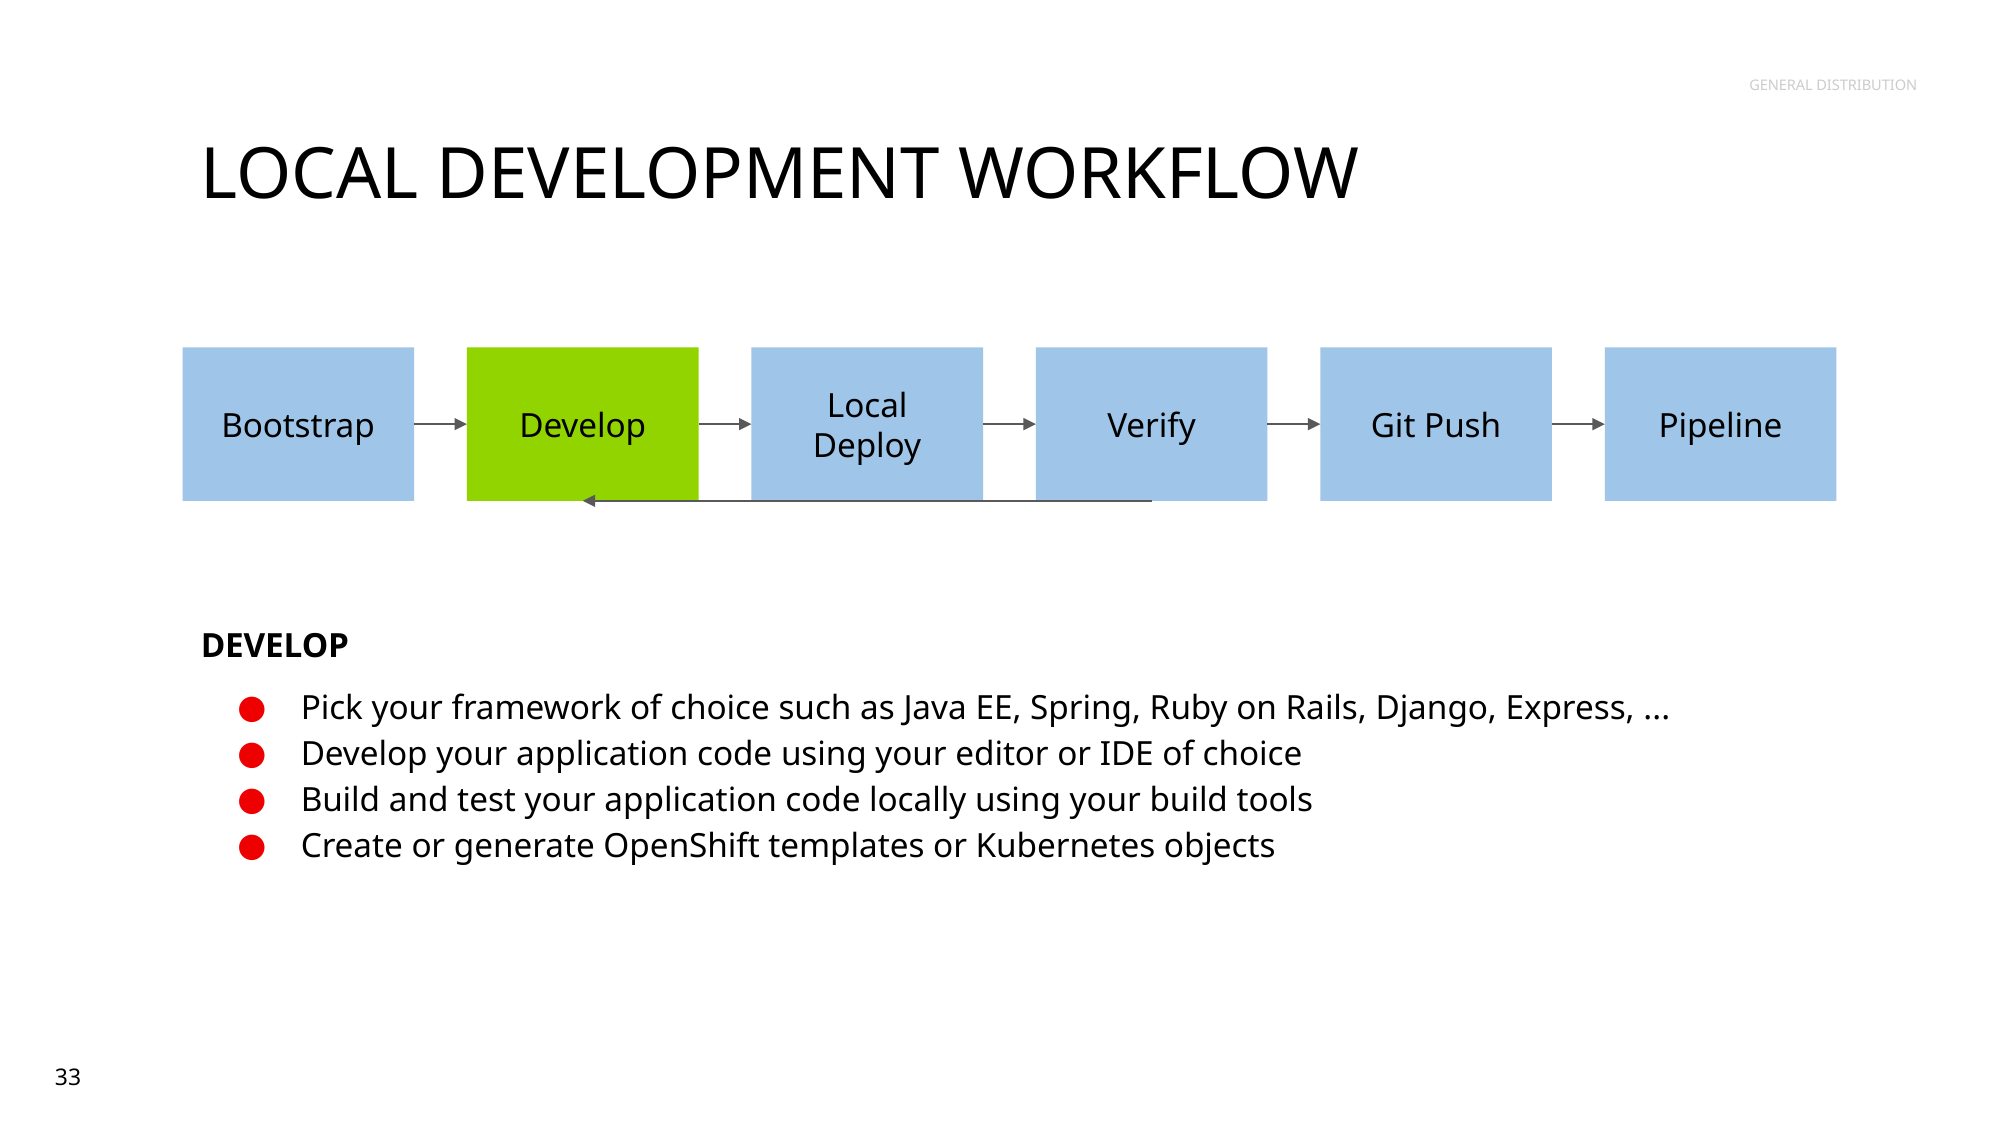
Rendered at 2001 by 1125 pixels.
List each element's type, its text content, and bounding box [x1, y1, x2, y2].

text_box Develop [466, 347, 699, 501]
text_box Local Deploy [751, 347, 862, 500]
text_box Bootstrap [182, 347, 415, 501]
list DEVELOP Pick your framework of choice such as Java EE, Spring, Ruby on Rails, Django, Express, ... Develop your application code using your editor or IDE of choice Build and test your application code locally using your build tools Create or generate OpenShift templates or Kubernetes objects [180, 597, 1857, 984]
title LOCAL DEVELOPMENT WORKFLOW [180, 0, 1820, 233]
text_box Verify [1035, 347, 1268, 501]
text_box Pipeline [1604, 347, 1837, 501]
text_box Local Deploy [871, 347, 984, 500]
slide_number ‹#› [22, 1035, 102, 1122]
text_box Git Push [1320, 347, 1552, 501]
